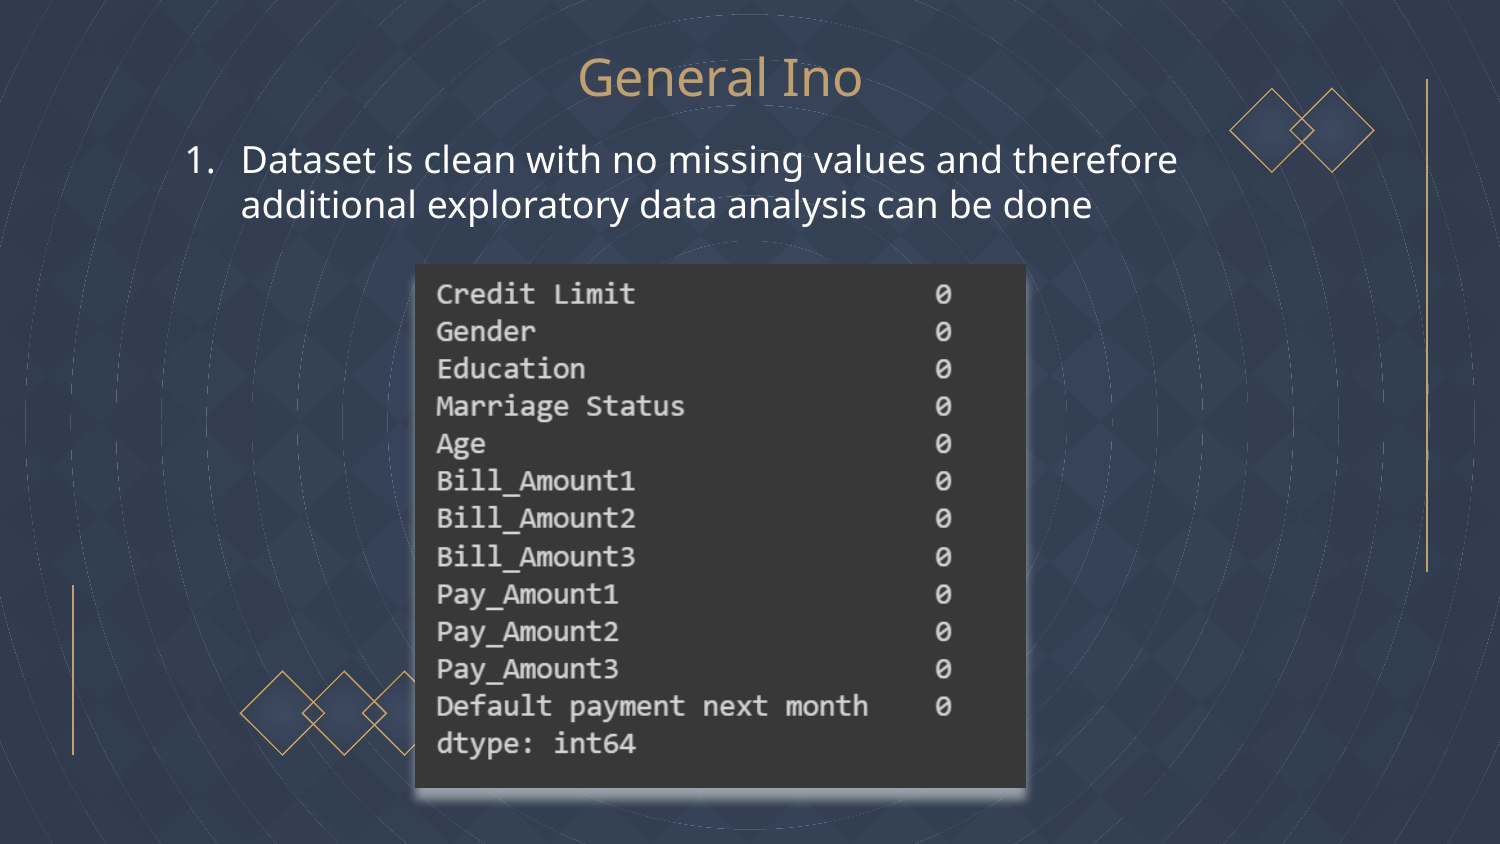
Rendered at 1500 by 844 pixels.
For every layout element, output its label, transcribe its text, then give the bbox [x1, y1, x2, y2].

title General Ino [240, 9, 1201, 121]
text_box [240, 671, 410, 756]
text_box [1229, 88, 1375, 173]
picture [415, 264, 1026, 788]
text_box Dataset is clean with no missing values and therefore additional exploratory data analysis can be done [150, 121, 1215, 242]
